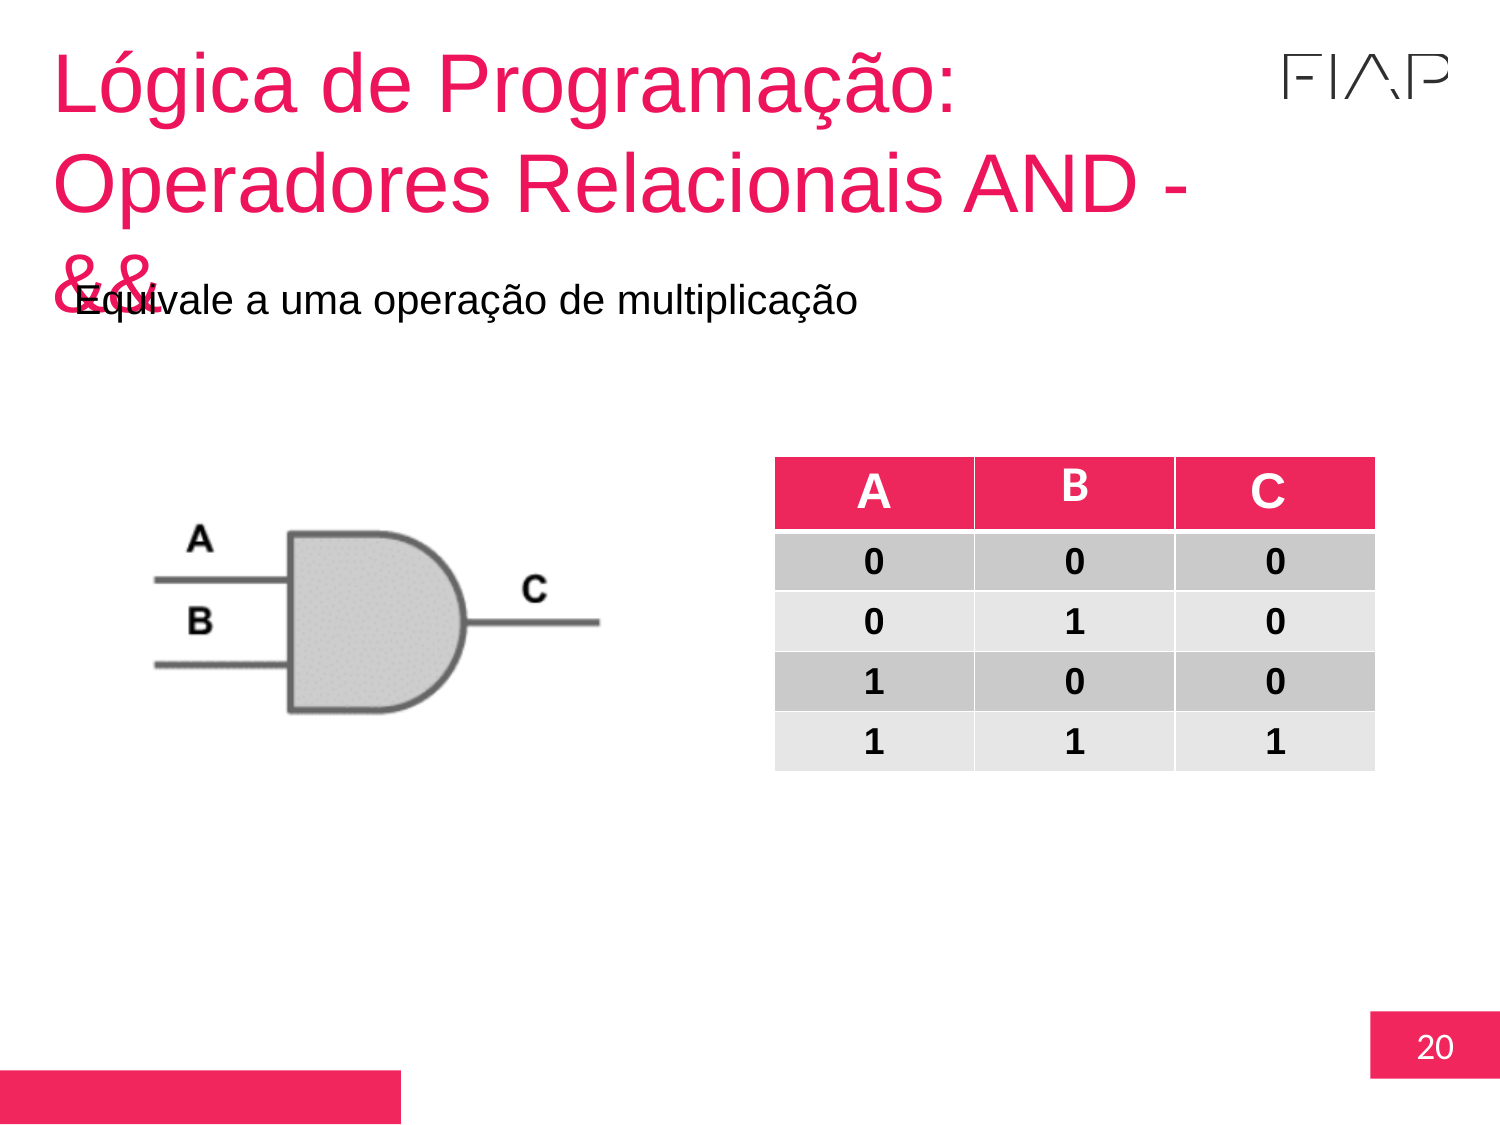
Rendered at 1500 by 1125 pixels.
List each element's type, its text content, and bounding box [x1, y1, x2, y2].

text_box Lógica de Programação: Operadores Relacionais AND - && [37, 21, 1282, 337]
table_cell 1 [775, 712, 974, 771]
text_box Equivale a uma operação de multiplicação [59, 265, 1424, 331]
table_cell 0 [775, 534, 974, 590]
table_cell 0 [775, 592, 974, 651]
table_cell 1 [775, 652, 974, 711]
table_cell 0 [975, 534, 1174, 590]
picture [1284, 54, 1448, 99]
table_cell 0 [1176, 534, 1375, 590]
table_cell 1 [1176, 712, 1375, 771]
table_cell 1 [975, 712, 1174, 771]
table_header A [775, 457, 974, 529]
table_header C [1176, 457, 1375, 529]
table_cell 1 [975, 592, 1174, 651]
picture [123, 500, 648, 727]
table_cell 0 [1176, 652, 1375, 711]
table_header B [975, 457, 1174, 529]
table_cell 0 [975, 652, 1174, 711]
table_cell 0 [1176, 592, 1375, 651]
